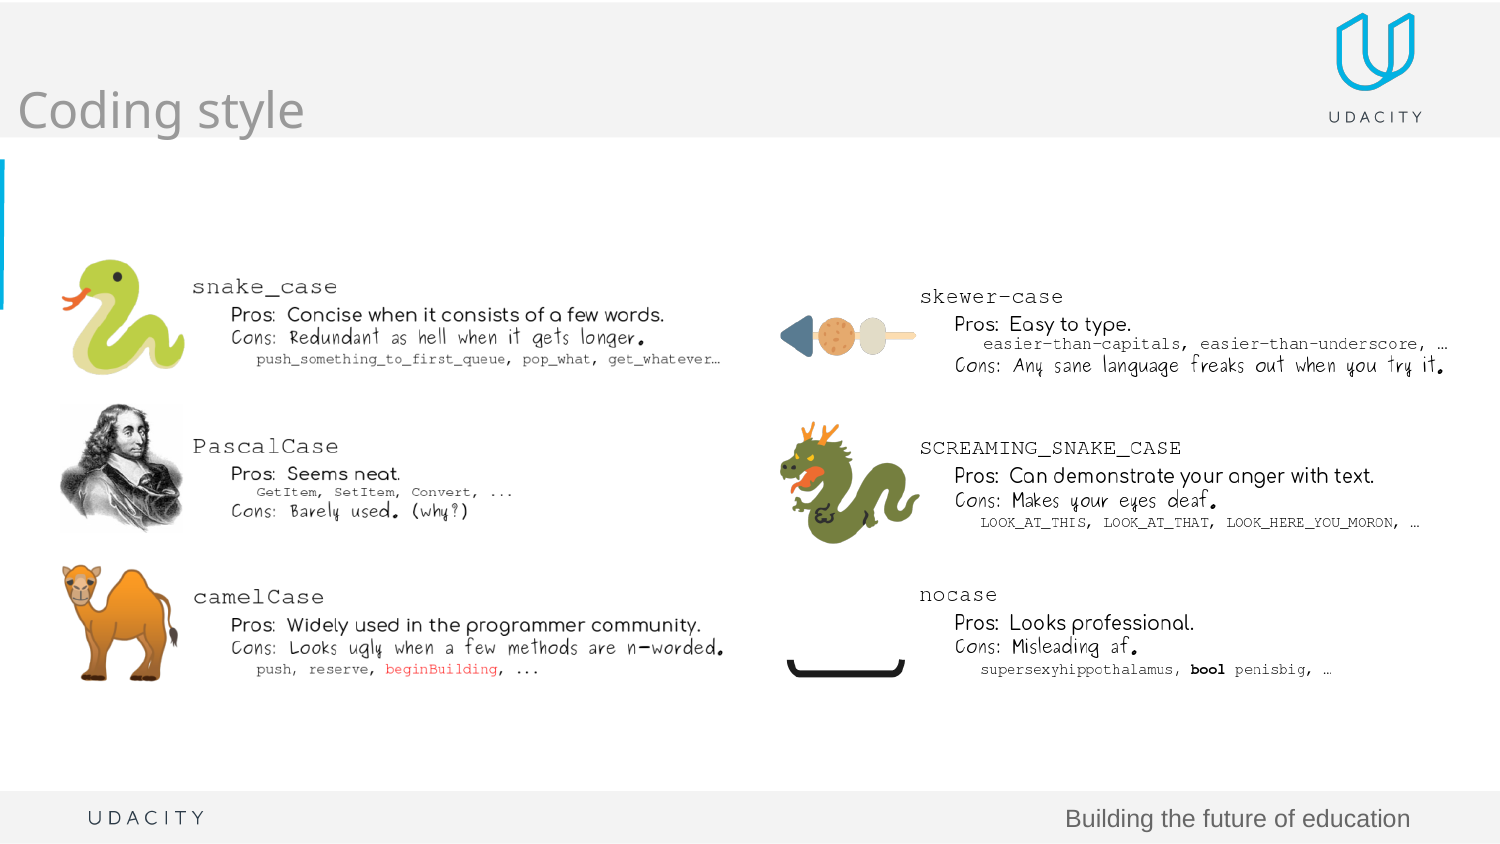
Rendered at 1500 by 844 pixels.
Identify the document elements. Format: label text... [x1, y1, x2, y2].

picture [75, 797, 217, 838]
picture [22, 221, 1468, 718]
text_box Coding style [0, 2, 1242, 138]
picture [1246, 0, 1500, 136]
